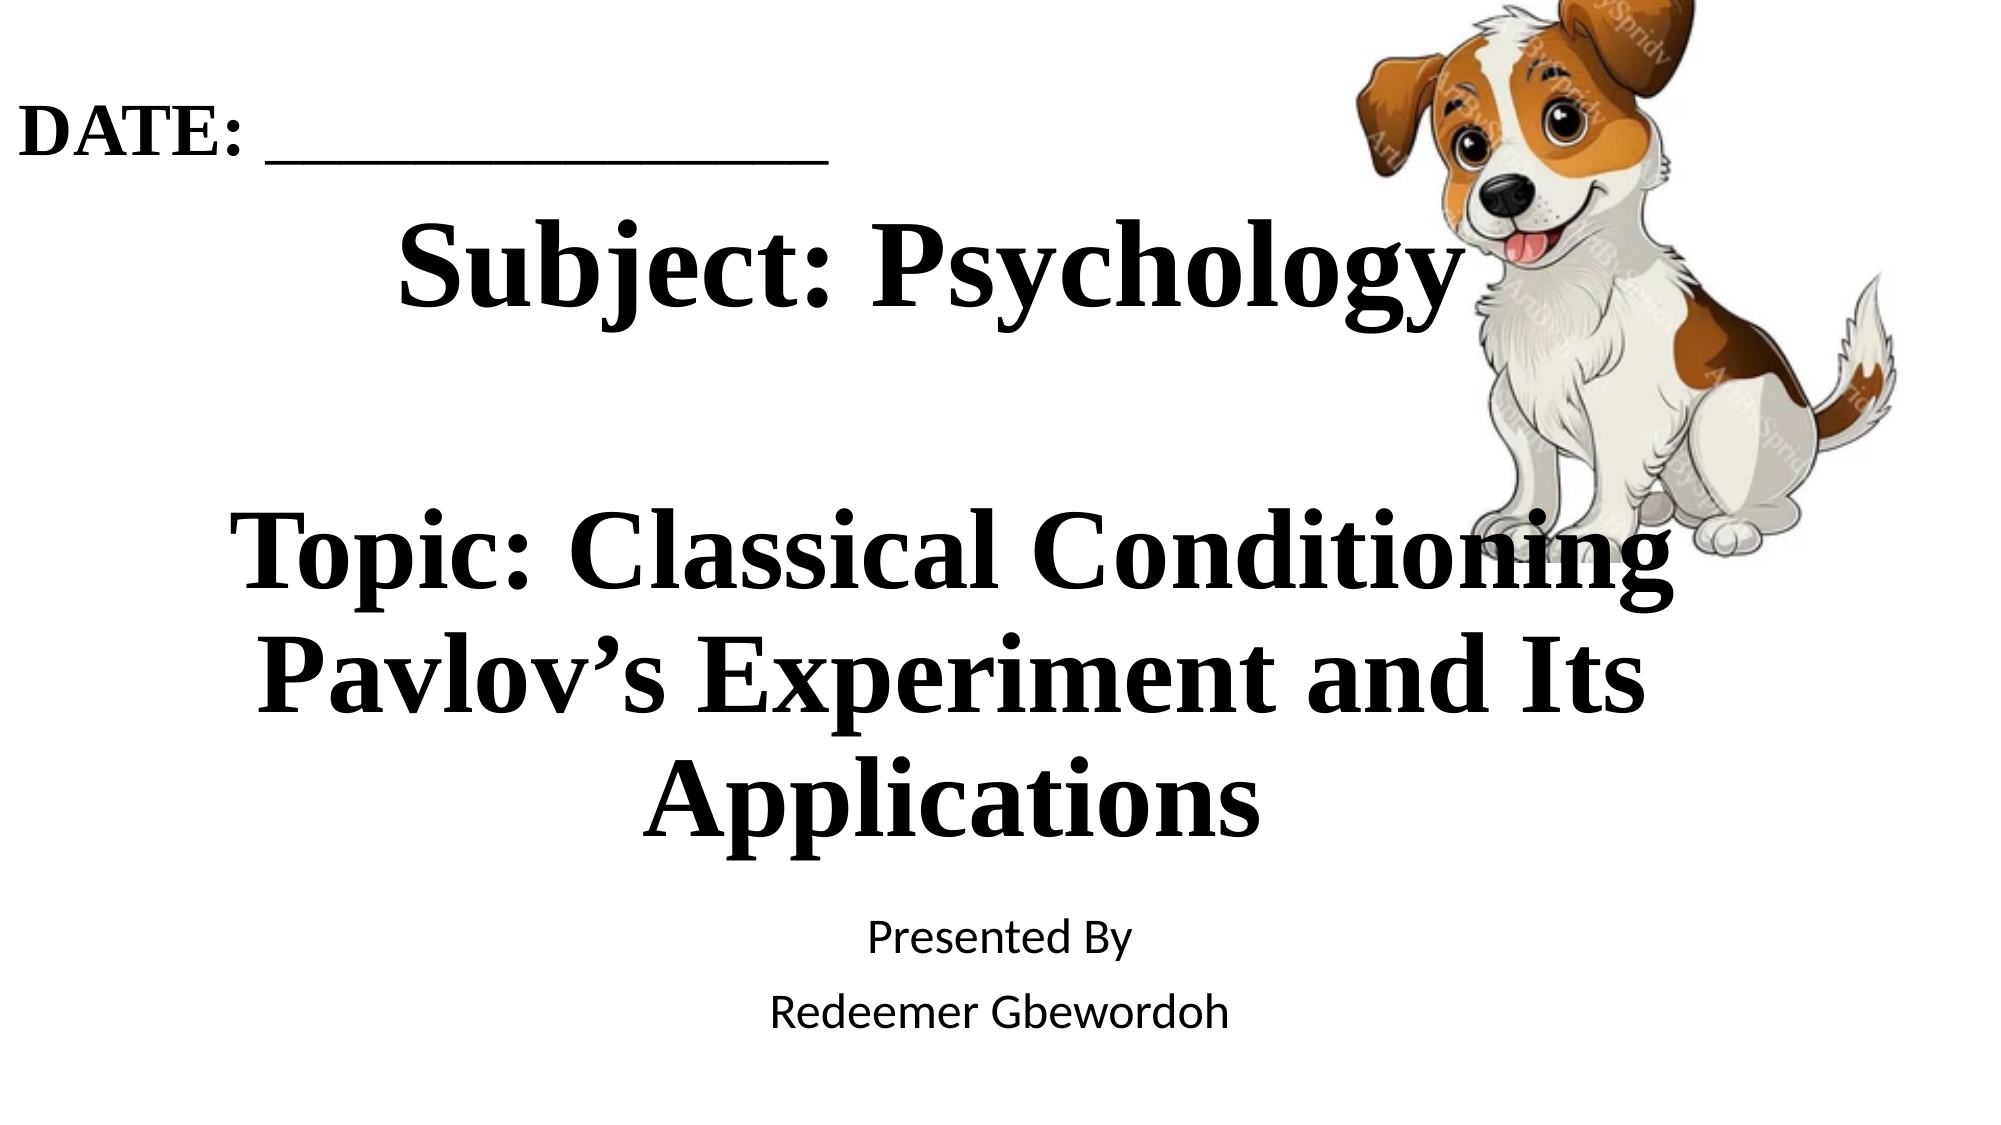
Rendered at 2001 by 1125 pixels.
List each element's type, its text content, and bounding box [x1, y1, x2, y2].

picture [1269, 0, 1978, 563]
subtitle Presented By Redeemer Gbewordoh [249, 902, 1750, 1071]
text_box Subject: Psychology [181, 171, 1269, 341]
text_box DATE: _______________ [4, 0, 843, 178]
title Topic: Classical Conditioning Pavlov’s Experiment and Its Applications [202, 477, 1703, 869]
